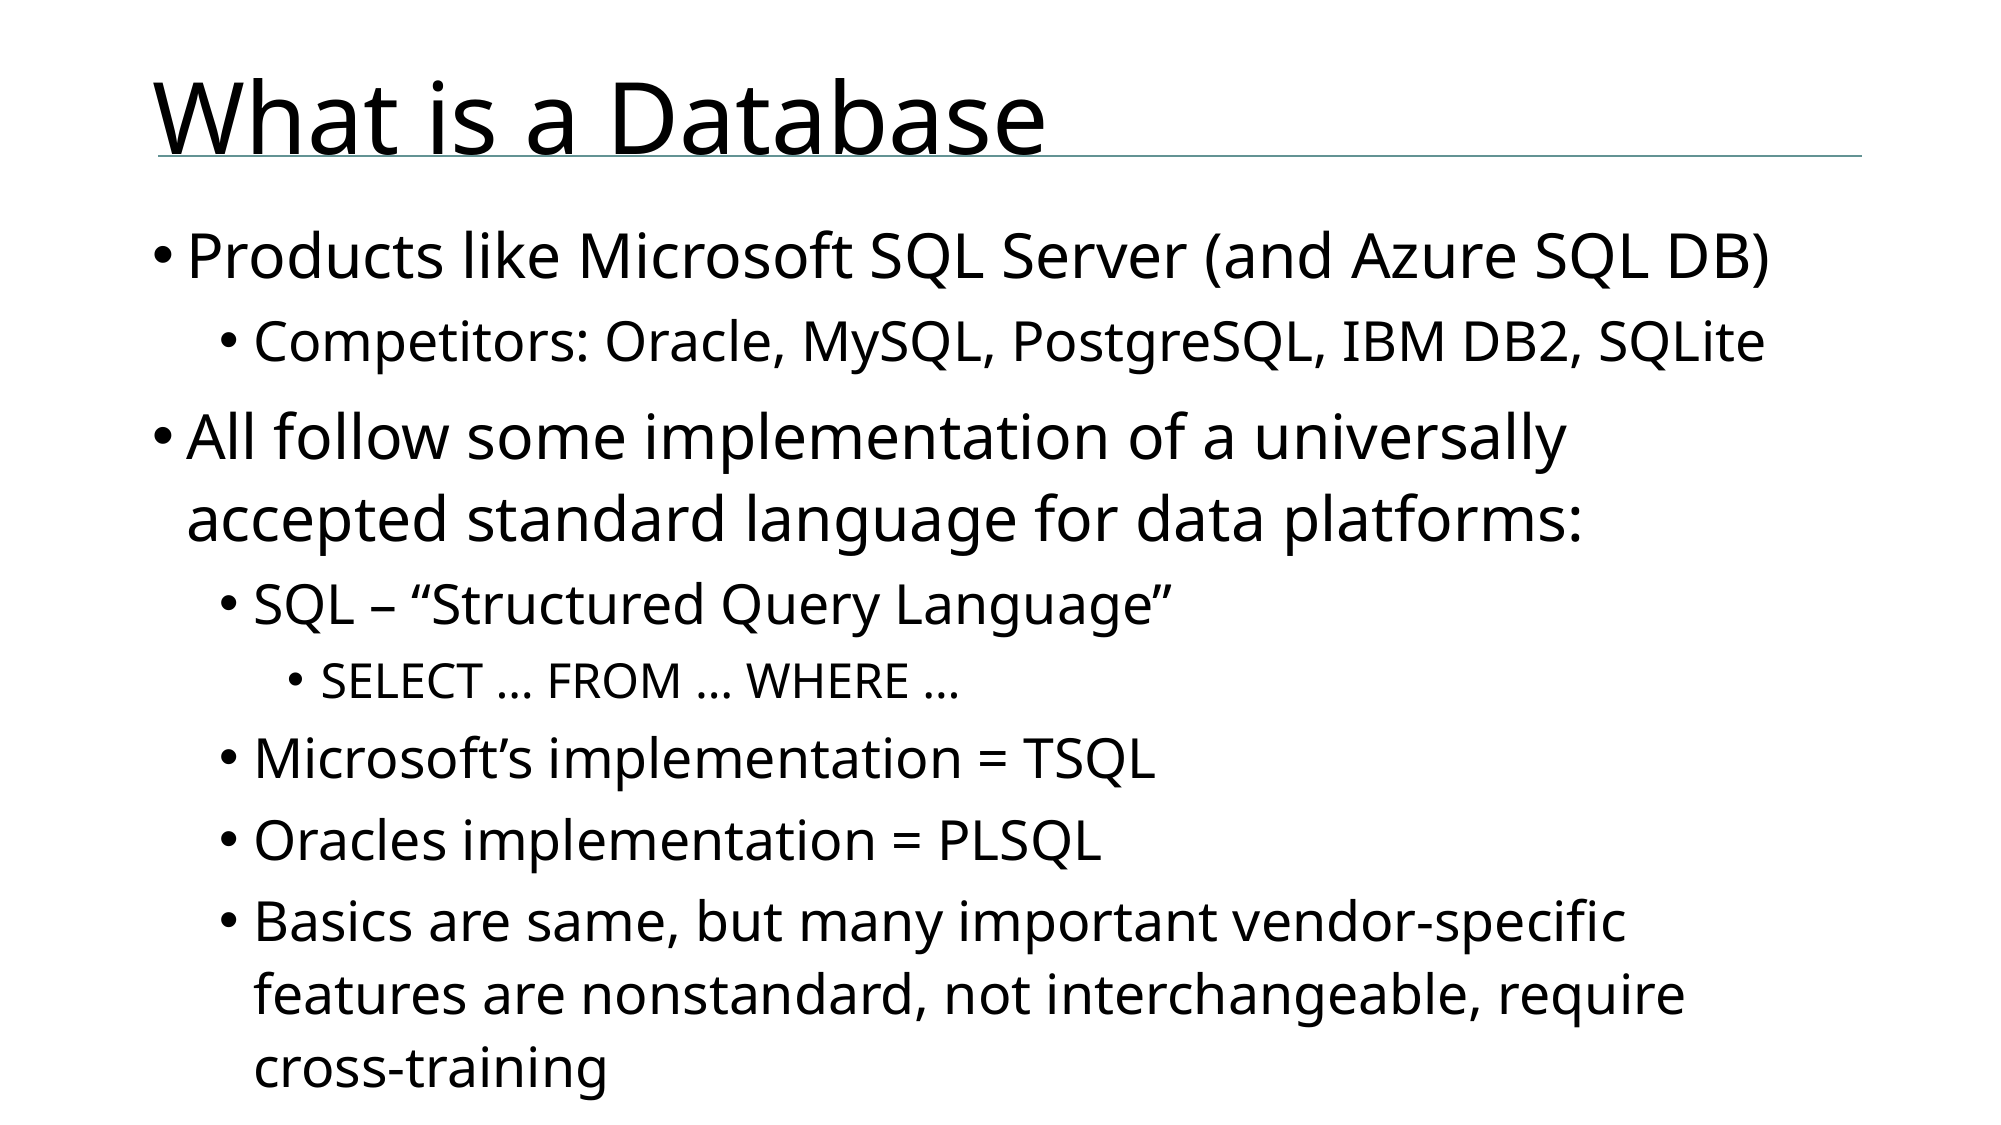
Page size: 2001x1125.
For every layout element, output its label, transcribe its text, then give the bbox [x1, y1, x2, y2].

list Products like Microsoft SQL Server (and Azure SQL DB) Competitors: Oracle, MySQL, PostgreSQL, IBM DB2, SQLite All follow some implementation of a universally accepted standard language for data platforms: SQL – “Structured Query Language” SELECT … FROM … WHERE … Microsoft’s implementation = TSQL Oracles implementation = PLSQL Basics are same, but many important vendor-specific features are nonstandard, not interchangeable, require cross-training [137, 201, 1863, 1110]
title What is a Database [137, 59, 1863, 184]
